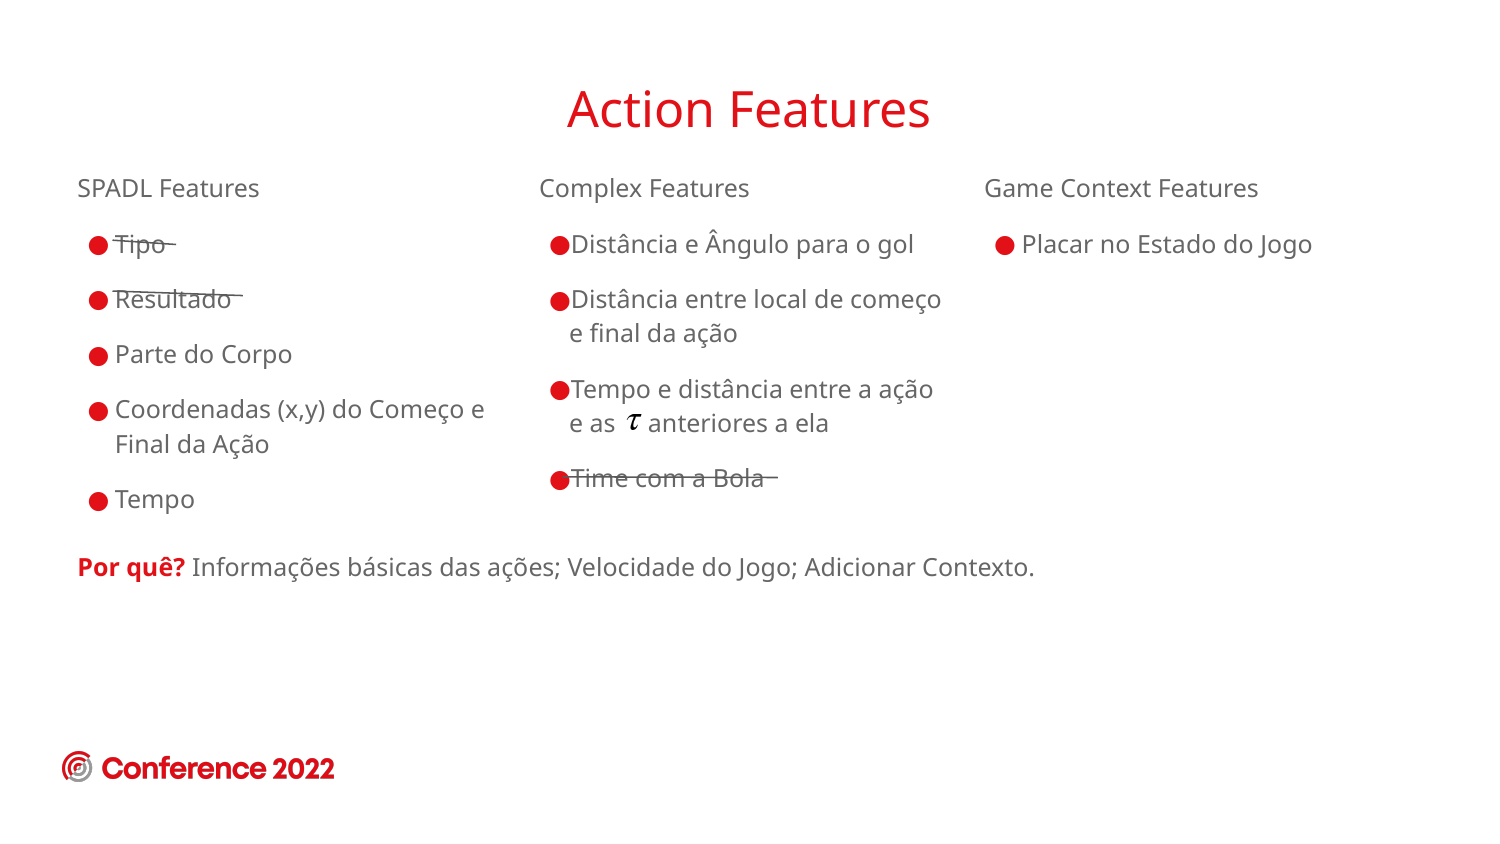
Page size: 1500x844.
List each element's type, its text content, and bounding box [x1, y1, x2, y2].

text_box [112, 239, 177, 245]
text_box Por quê? Informações básicas das ações; Velocidade do Jogo; Adicionar Contexto. [62, 531, 1438, 596]
picture [62, 751, 334, 782]
text_box Action Features [144, 62, 1356, 153]
text_box Complex Features Distância e Ângulo para o gol Distância entre local de começo e final da ação Tempo e distância entre a ação e as anteriores a ela Time com a Bola [524, 153, 961, 508]
text_box SPADL Features Tipo Resultado Parte do Corpo Coordenadas (x,y) do Começo e Final da Ação Tempo [62, 153, 516, 529]
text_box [112, 290, 244, 296]
text_box Game Context Features Placar no Estado do Jogo [969, 153, 1438, 274]
picture [626, 414, 643, 430]
